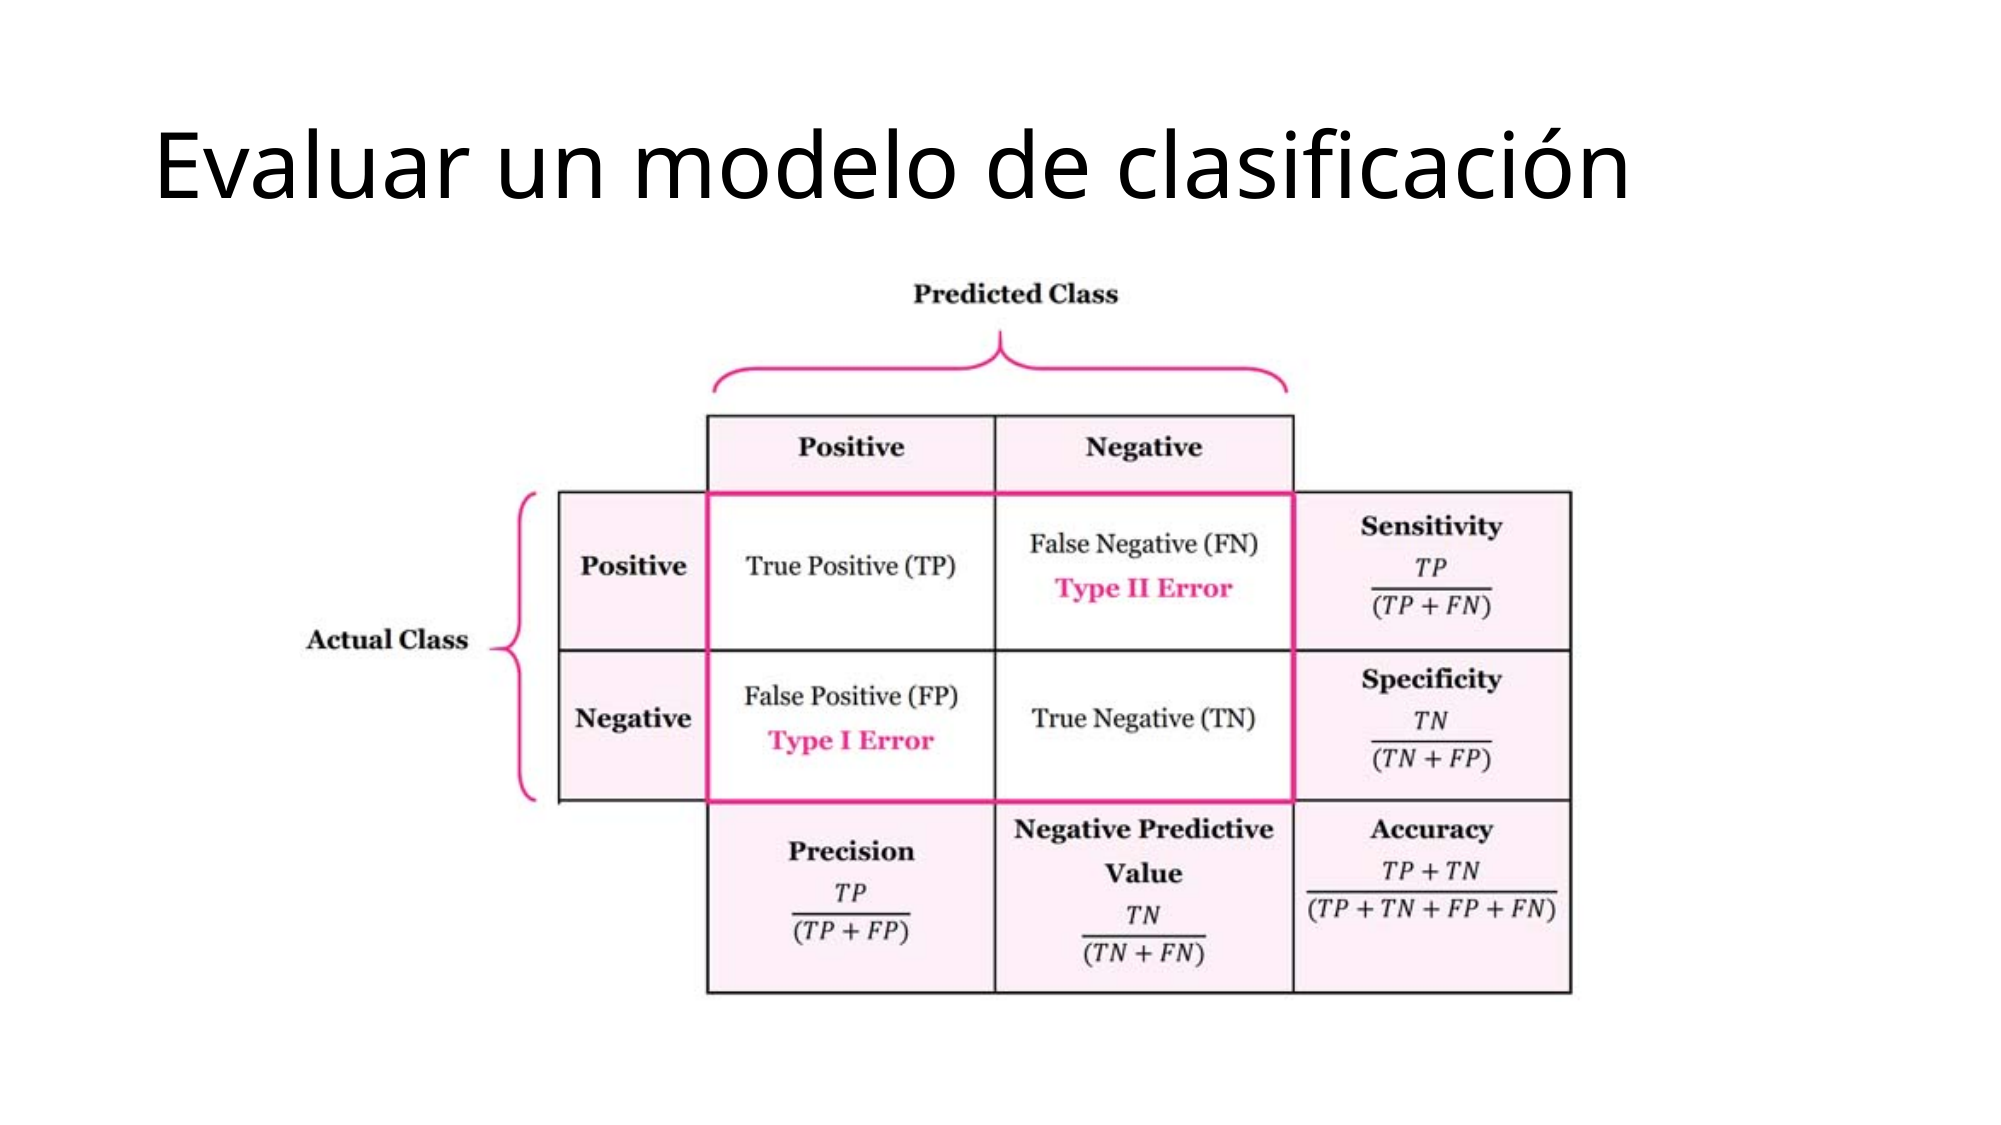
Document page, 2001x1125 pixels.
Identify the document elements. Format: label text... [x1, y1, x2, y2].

title Evaluar un modelo de clasificación [137, 59, 1863, 278]
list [299, 277, 1585, 1002]
